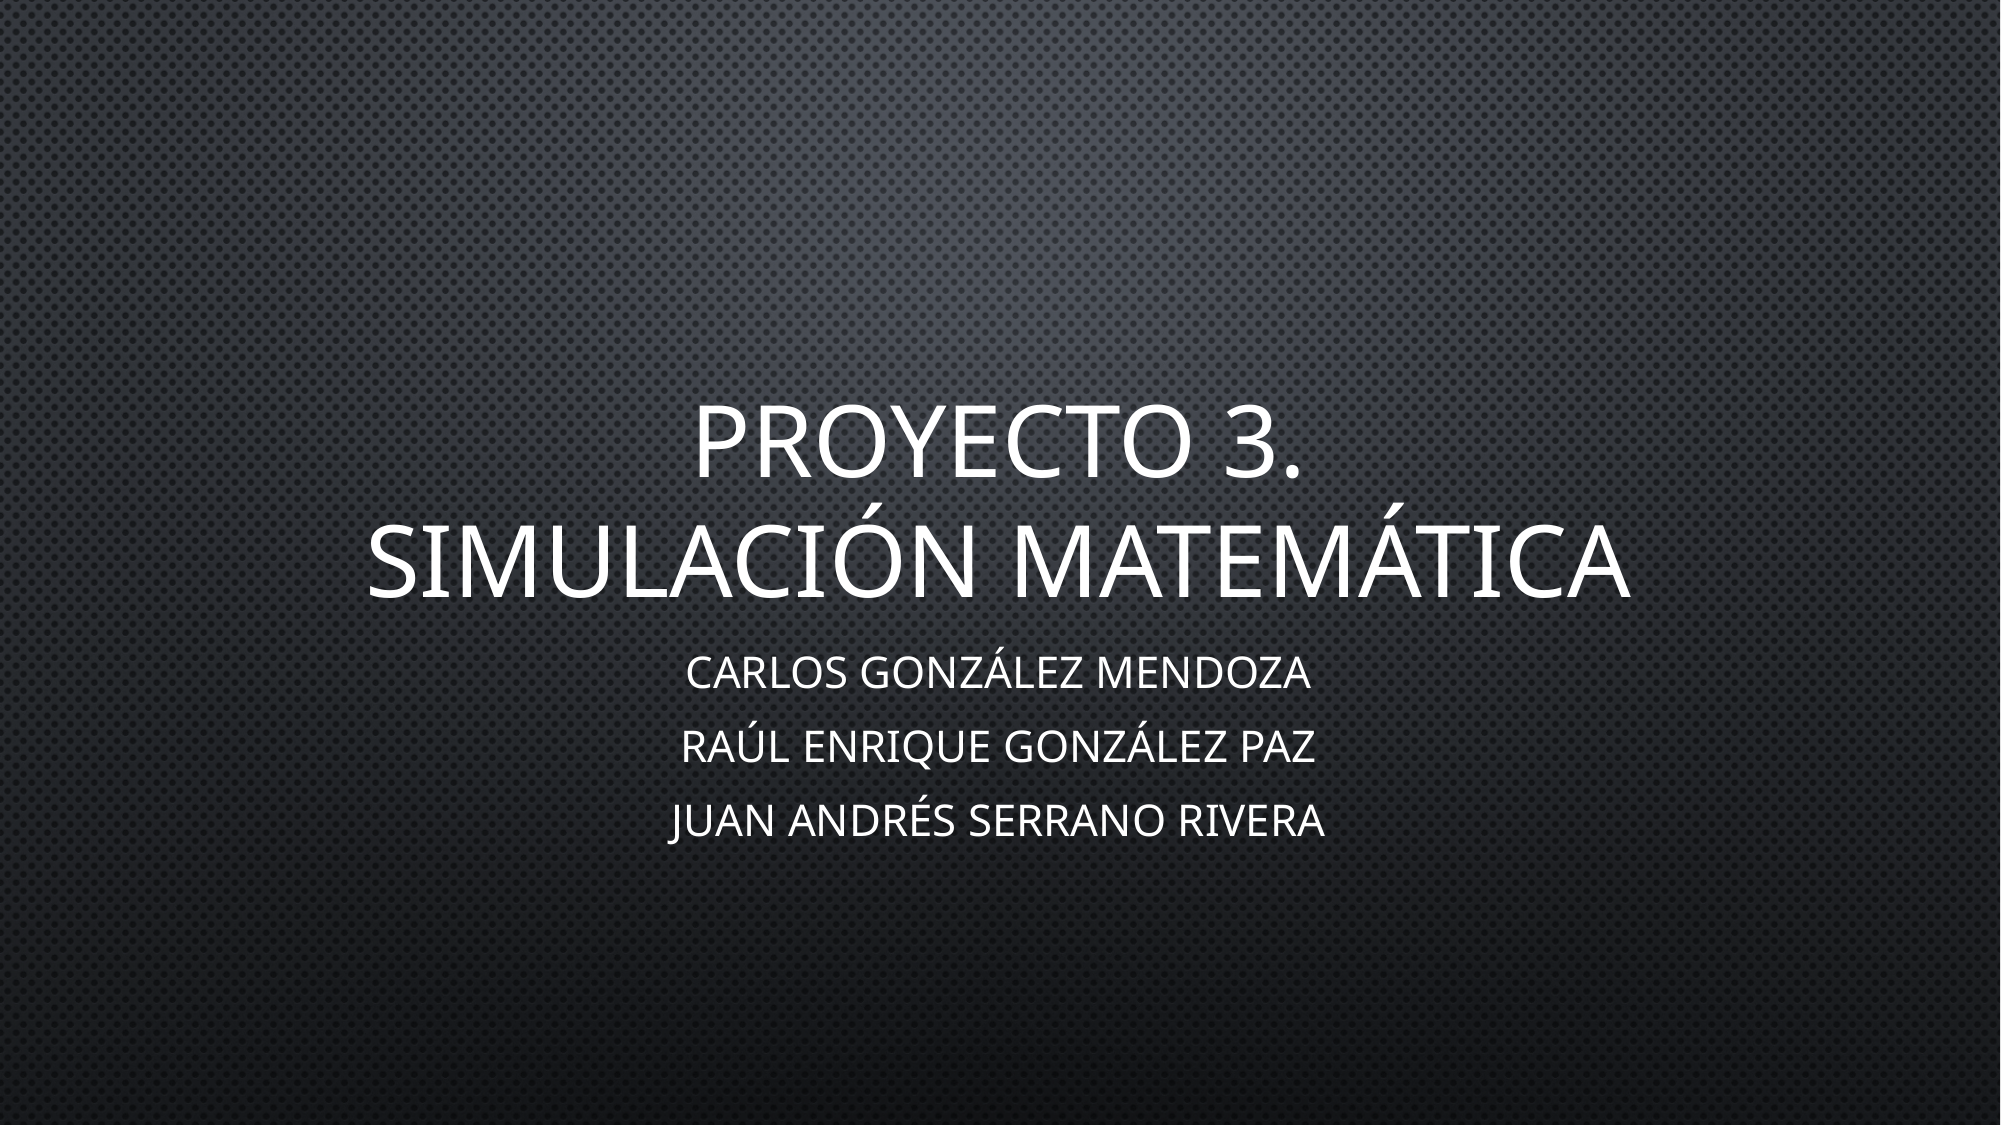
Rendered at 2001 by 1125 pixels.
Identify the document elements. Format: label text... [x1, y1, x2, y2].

title Proyecto 3. Simulación Matemática [287, 99, 1711, 625]
subtitle Carlos González Mendoza Raúl Enrique González Paz Juan Andrés Serrano Rivera [287, 637, 1711, 950]
